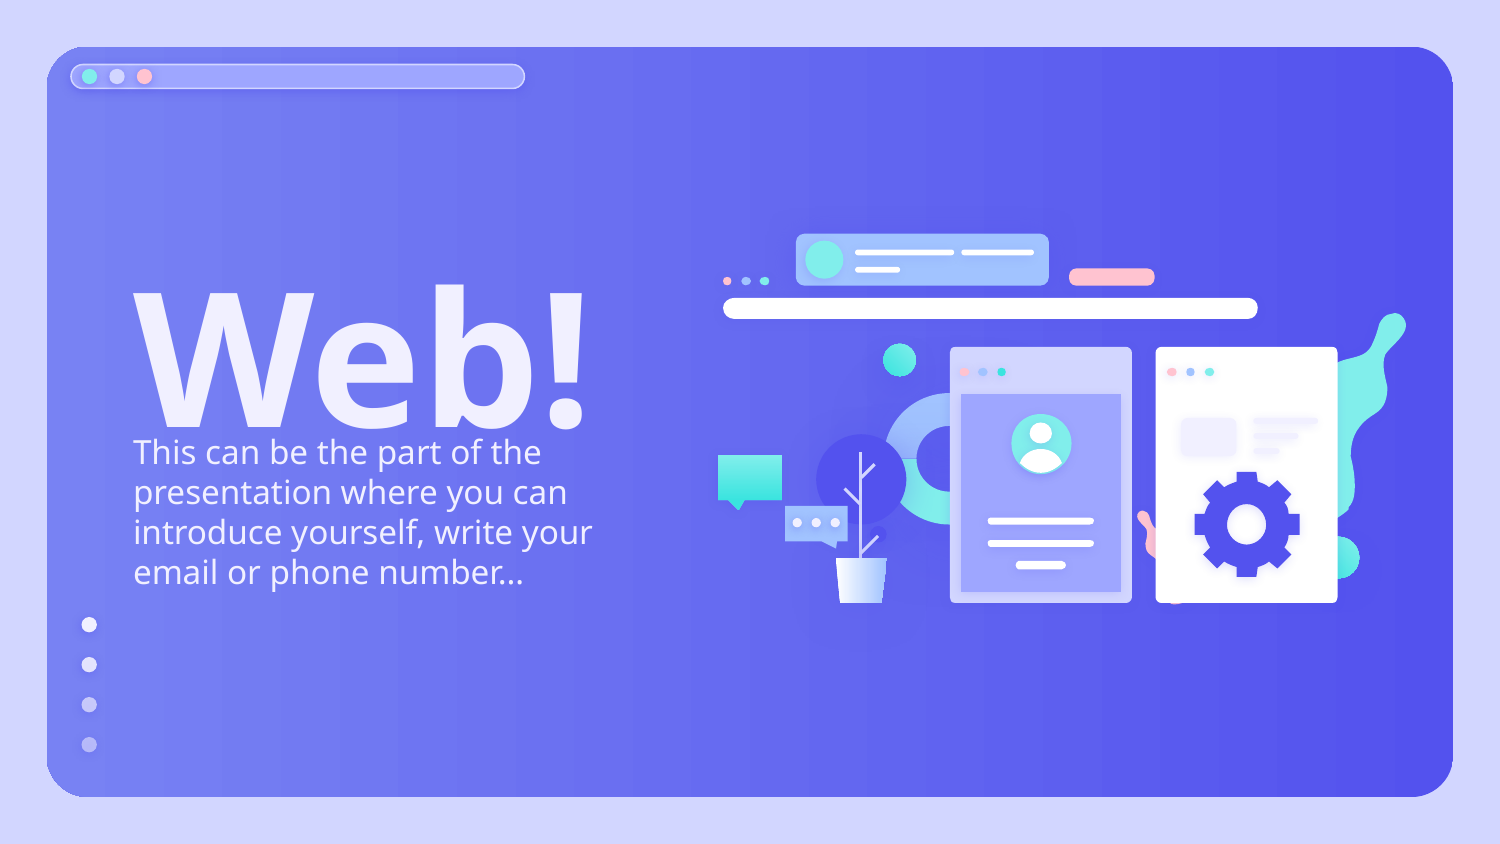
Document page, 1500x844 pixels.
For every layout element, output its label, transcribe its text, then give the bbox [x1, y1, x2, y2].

subtitle This can be the part of the presentation where you can introduce yourself, write your email or phone number… [118, 445, 626, 577]
title Web! [118, 258, 664, 446]
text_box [717, 233, 1417, 605]
table_header [710, 230, 1042, 615]
